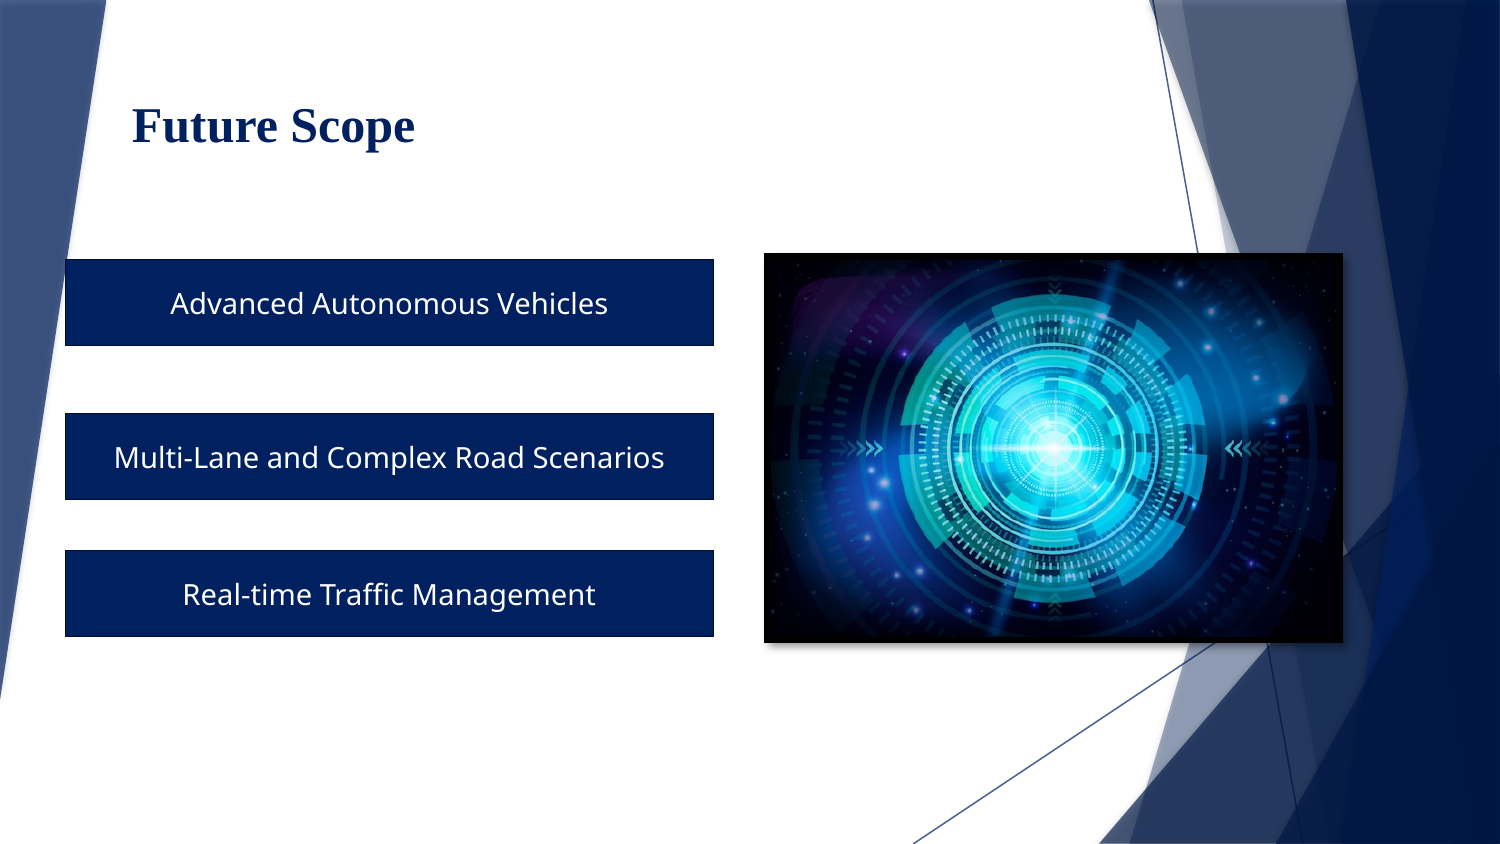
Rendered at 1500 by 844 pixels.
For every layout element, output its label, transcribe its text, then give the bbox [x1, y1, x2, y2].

picture [769, 259, 1338, 638]
text_box Advanced Autonomous Vehicles [64, 258, 715, 347]
text_box Real-time Traffic Management [64, 549, 715, 638]
text_box Multi-Lane and Complex Road Scenarios [64, 412, 715, 501]
text_box Future Scope [116, 77, 847, 155]
